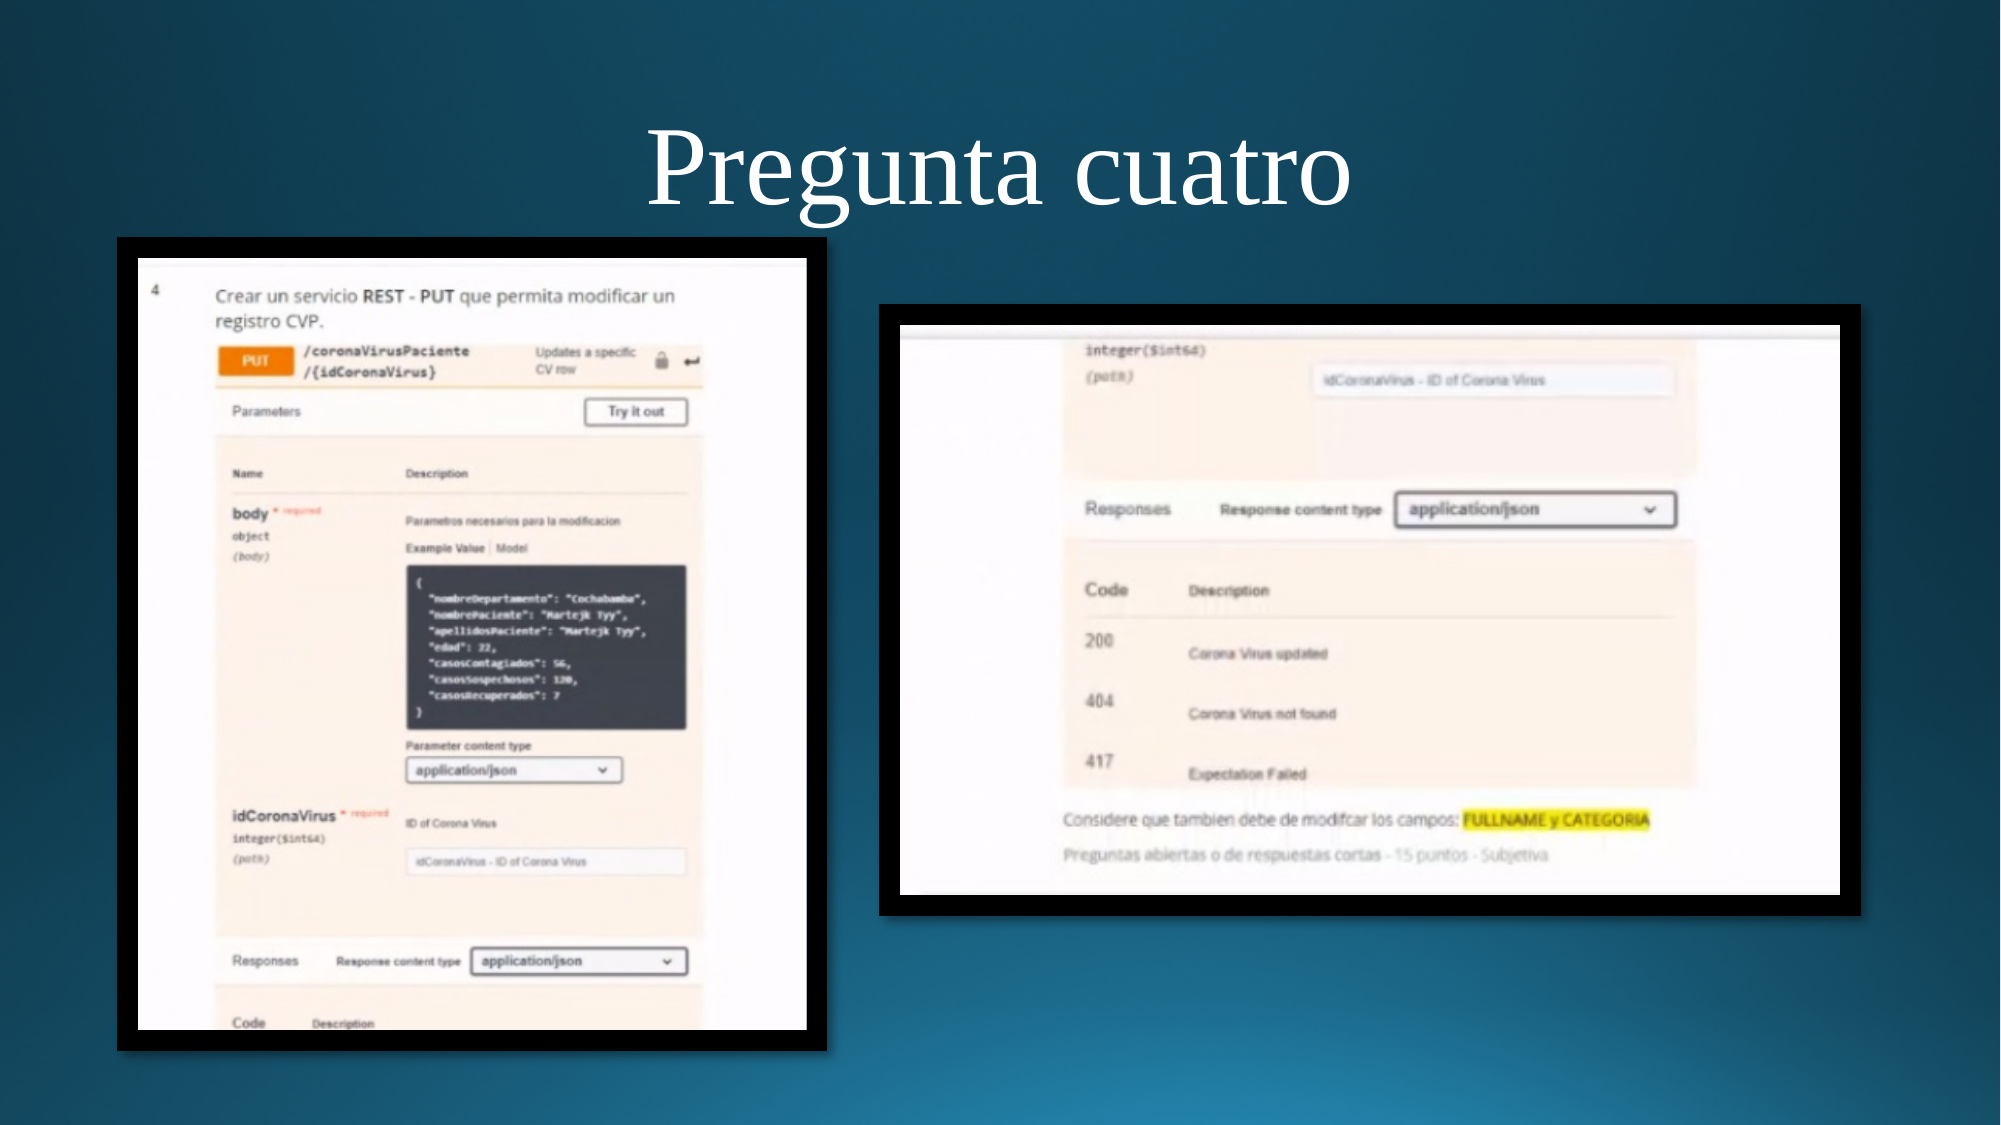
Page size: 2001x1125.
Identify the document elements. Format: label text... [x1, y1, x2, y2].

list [137, 257, 807, 1031]
title Pregunta cuatro [137, 59, 1863, 278]
picture [0, 0, 2001, 1125]
